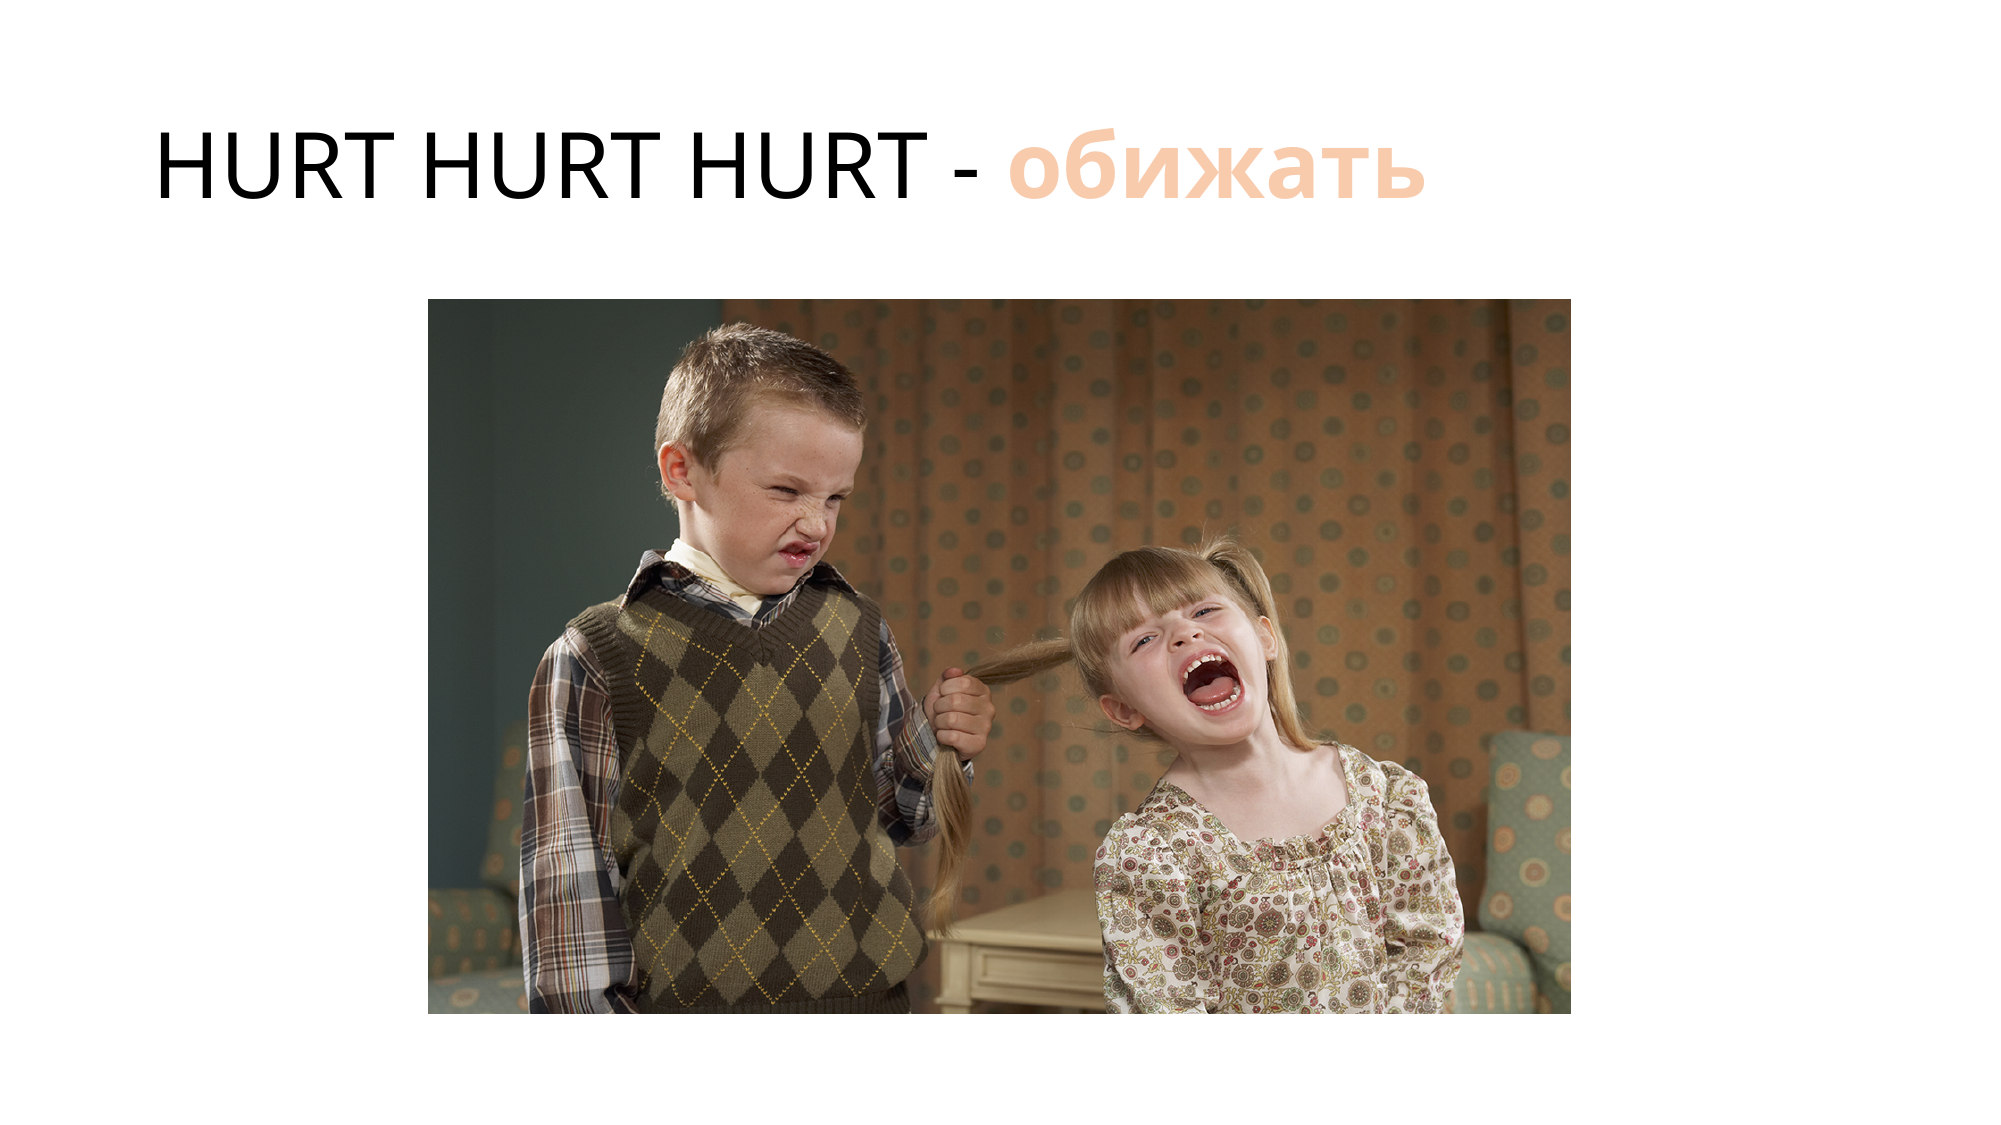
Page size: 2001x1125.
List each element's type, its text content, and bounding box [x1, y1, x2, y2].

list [428, 299, 1572, 1014]
title HURT HURT HURT - обижать [137, 59, 1863, 278]
